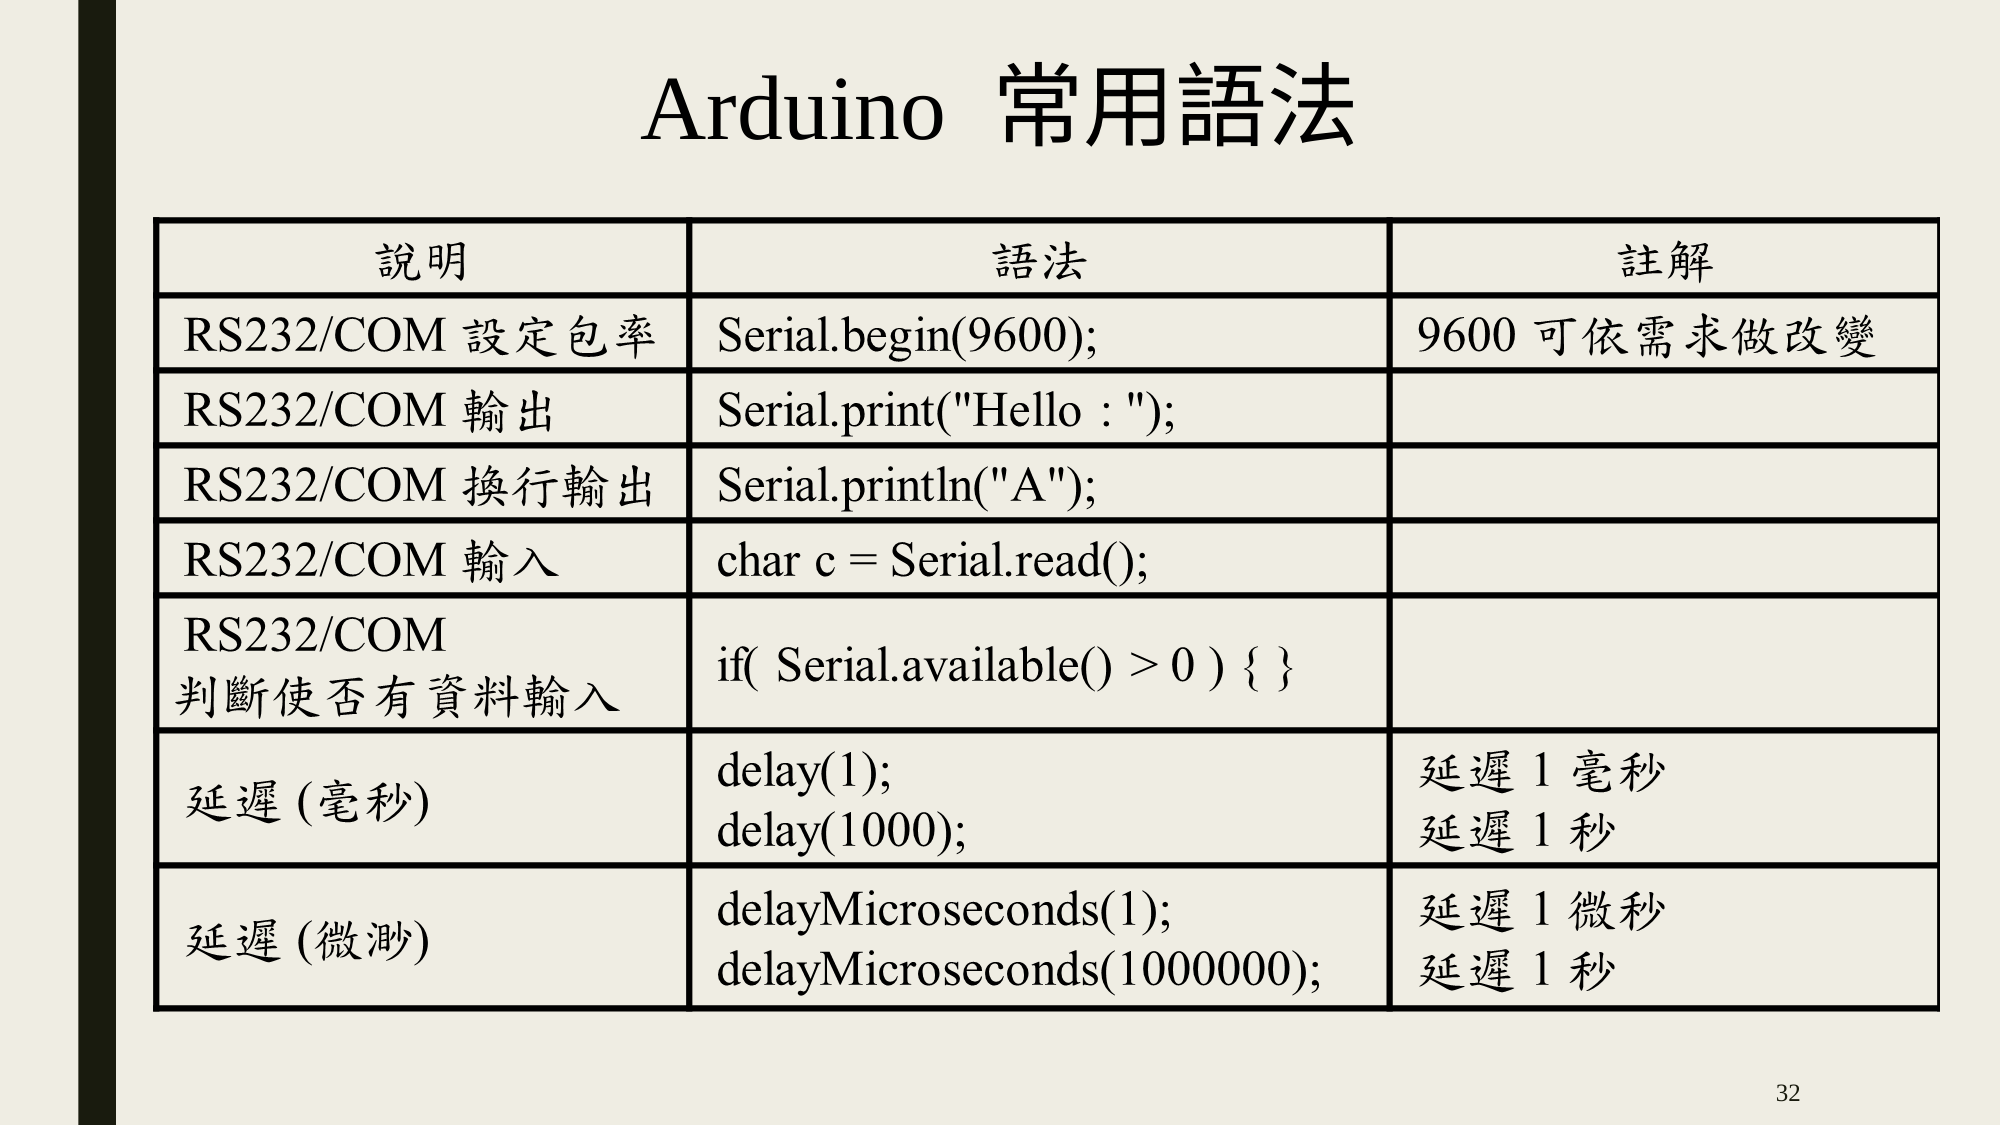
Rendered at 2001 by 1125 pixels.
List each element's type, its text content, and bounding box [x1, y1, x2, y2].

text_box Arduino 常用語法 [306, 40, 1694, 211]
slide_number 32 [1553, 1058, 1816, 1125]
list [141, 211, 1940, 1026]
